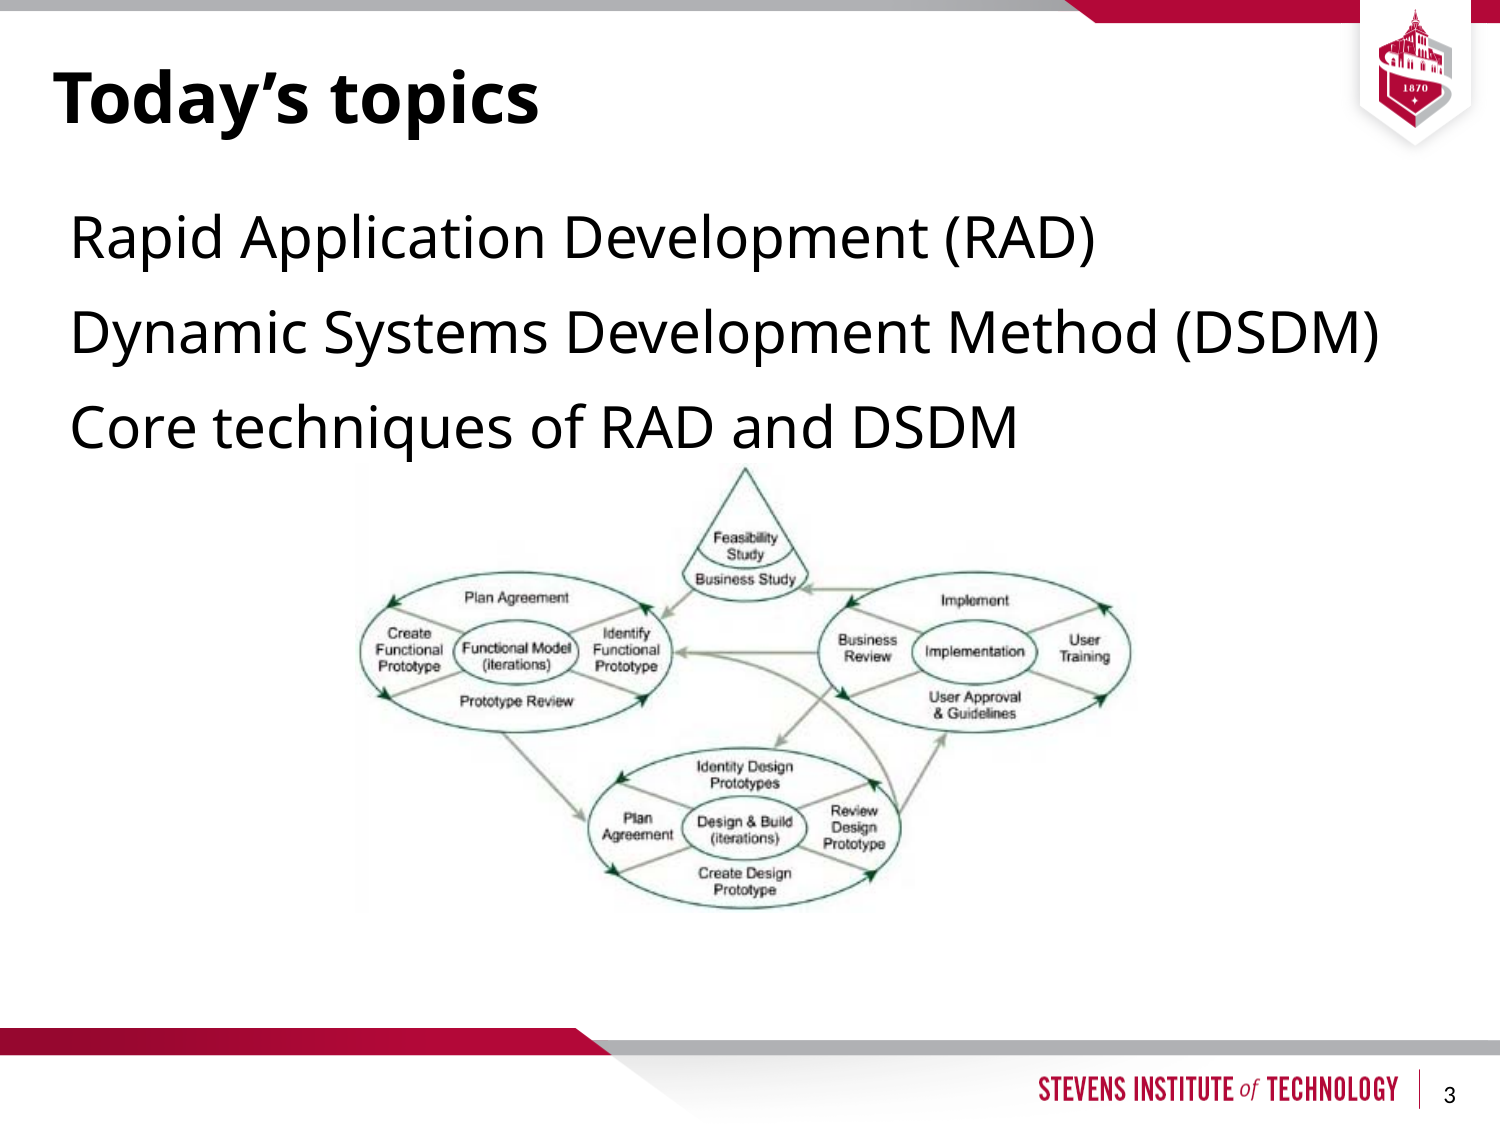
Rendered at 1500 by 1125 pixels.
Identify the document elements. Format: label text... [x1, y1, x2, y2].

picture [0, 1028, 1500, 1125]
slide_number 3 [1428, 1071, 1490, 1108]
title Today’s topics [37, 45, 1338, 233]
picture [355, 463, 1138, 913]
picture [0, 0, 1500, 160]
list Rapid Application Development (RAD) Dynamic Systems Development Method (DSDM) Core techniques of RAD and DSDM [55, 192, 1500, 934]
